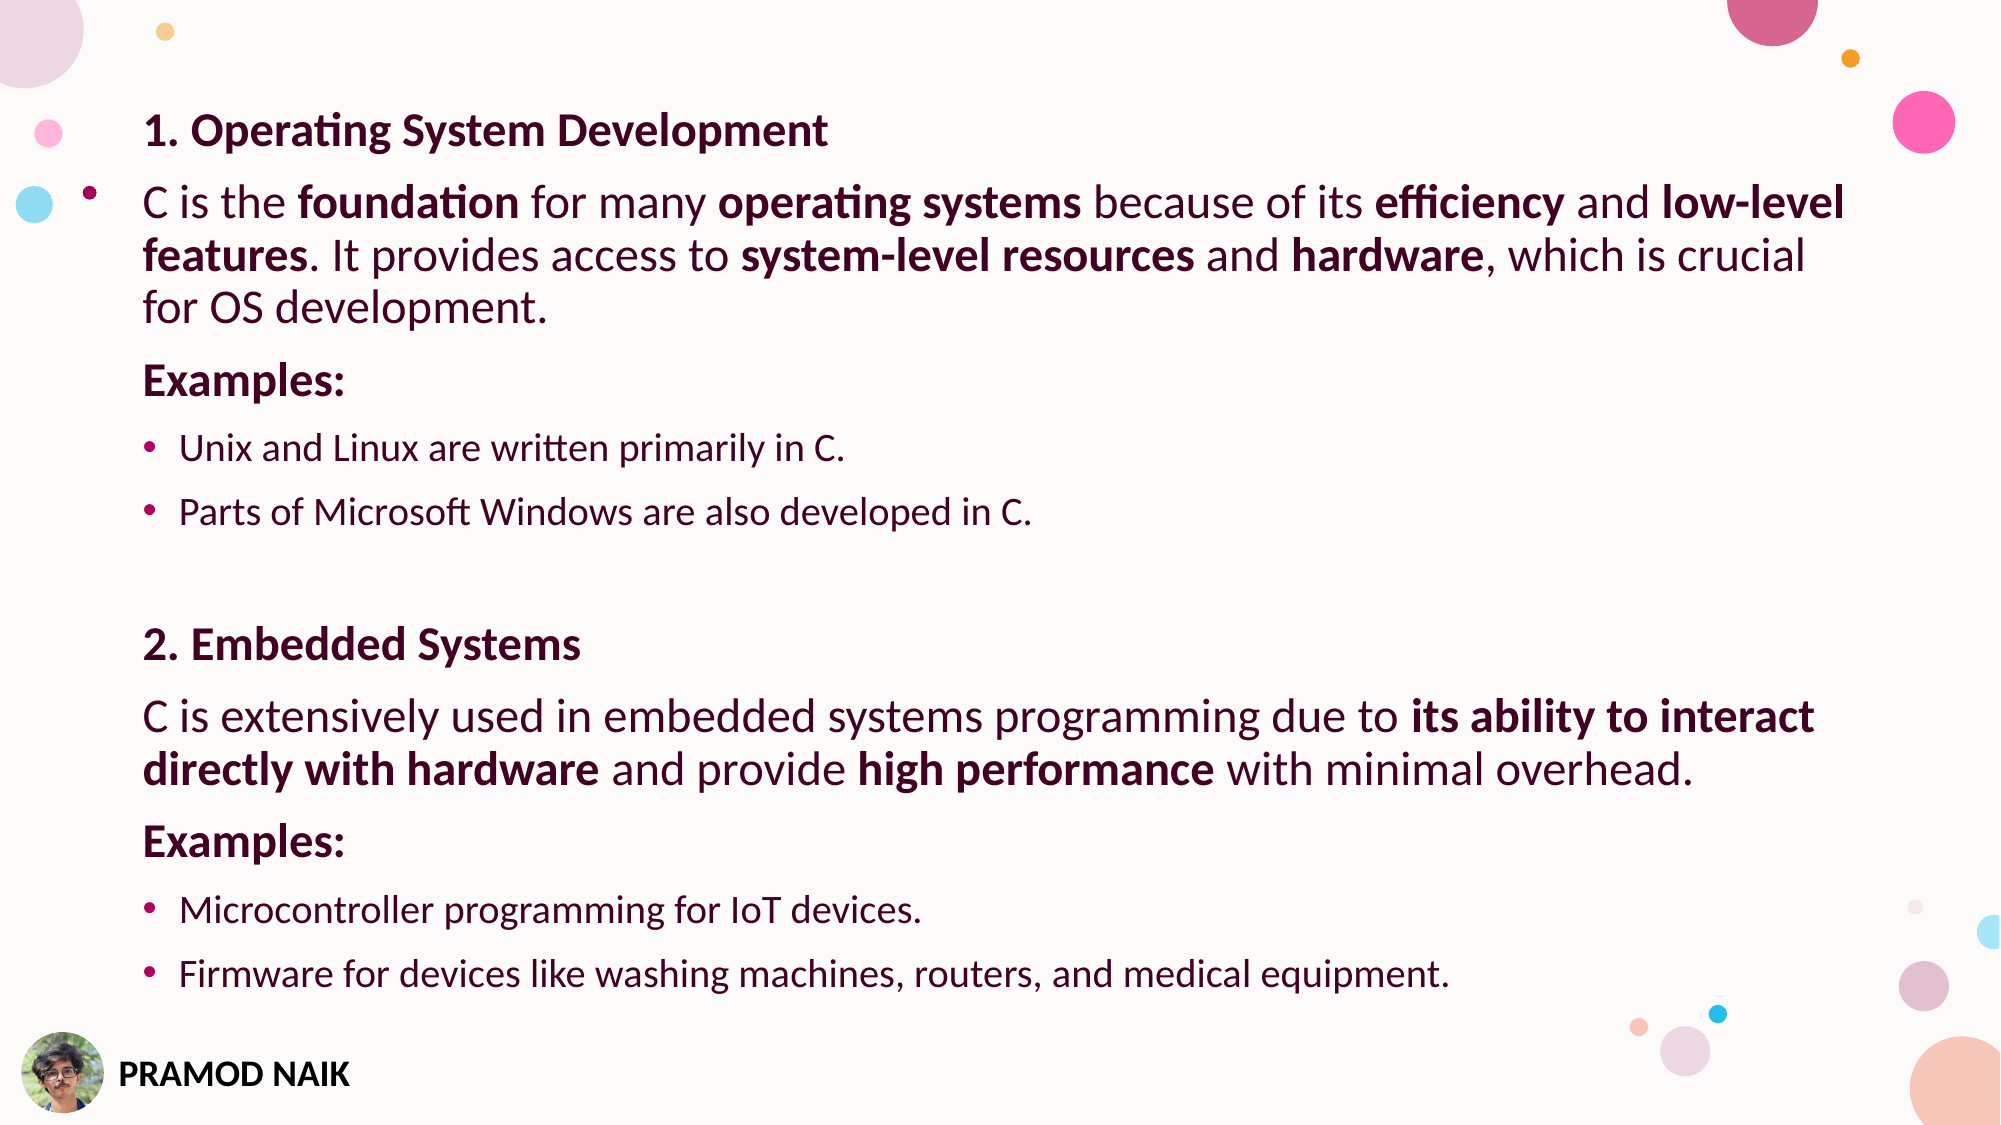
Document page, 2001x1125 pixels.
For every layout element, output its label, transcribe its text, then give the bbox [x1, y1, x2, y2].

picture [21, 1031, 104, 1114]
list 1. Operating System Development C is the foundation for many operating systems because of its efficiency and low-level features. It provides access to system-level resources and hardware, which is crucial for OS development. Examples: Unix and Linux are written primarily in C. Parts of Microsoft Windows are also developed in C. 2. Embedded Systems C is extensively used in embedded systems programming due to its ability to interact directly with hardware and provide high performance with minimal overhead. Examples: Microcontroller programming for IoT devices. Firmware for devices like washing machines, routers, and medical equipment. [127, 97, 1877, 1014]
